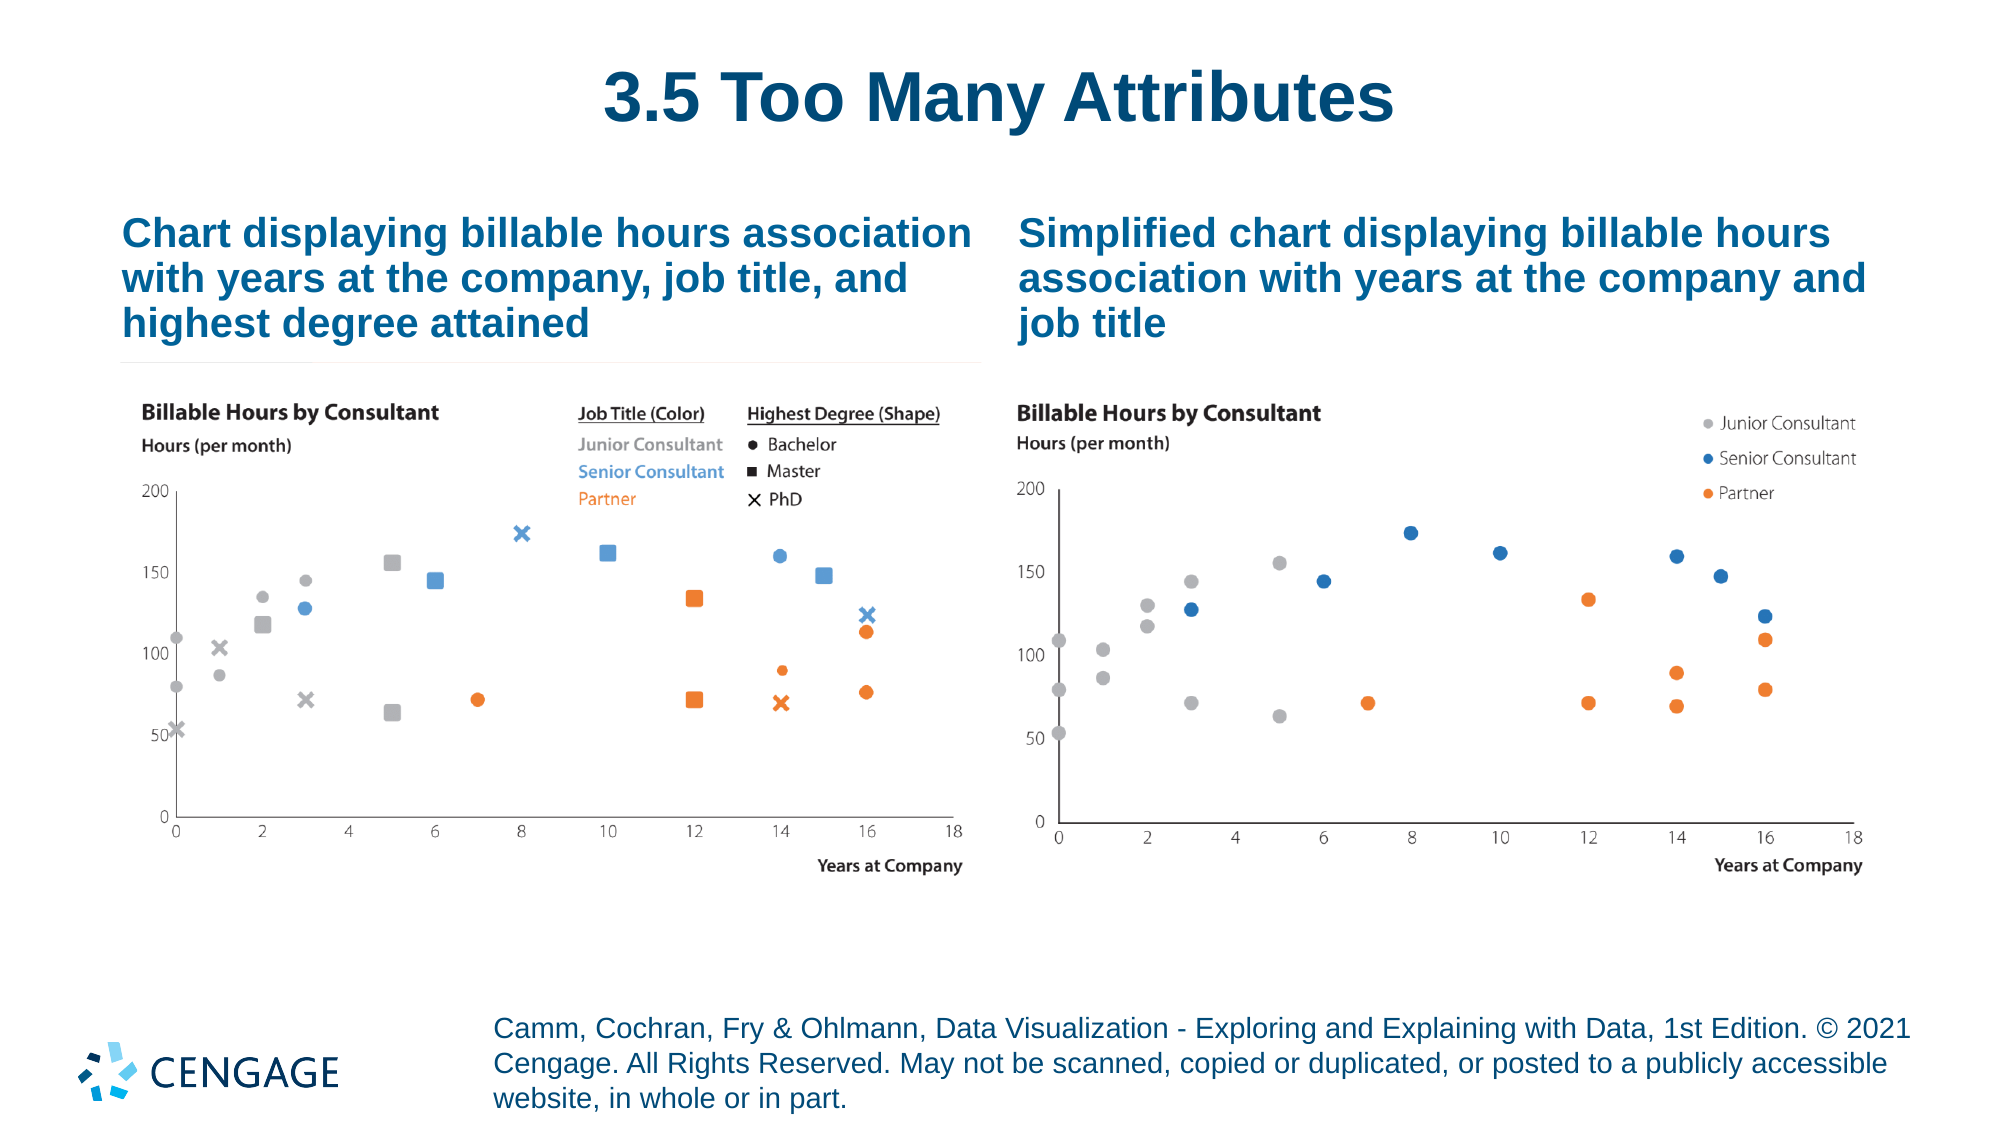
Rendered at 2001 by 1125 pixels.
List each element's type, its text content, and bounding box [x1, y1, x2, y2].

list Simplified chart displaying billable hours association with years at the company and job title [1018, 211, 1880, 356]
picture [78, 1042, 338, 1101]
picture [120, 361, 982, 913]
picture [999, 356, 1880, 904]
list Chart displaying billable hours association with years at the company, job title, and highest degree attained [121, 211, 982, 361]
title 3.5 Too Many Attributes [137, 59, 1863, 171]
